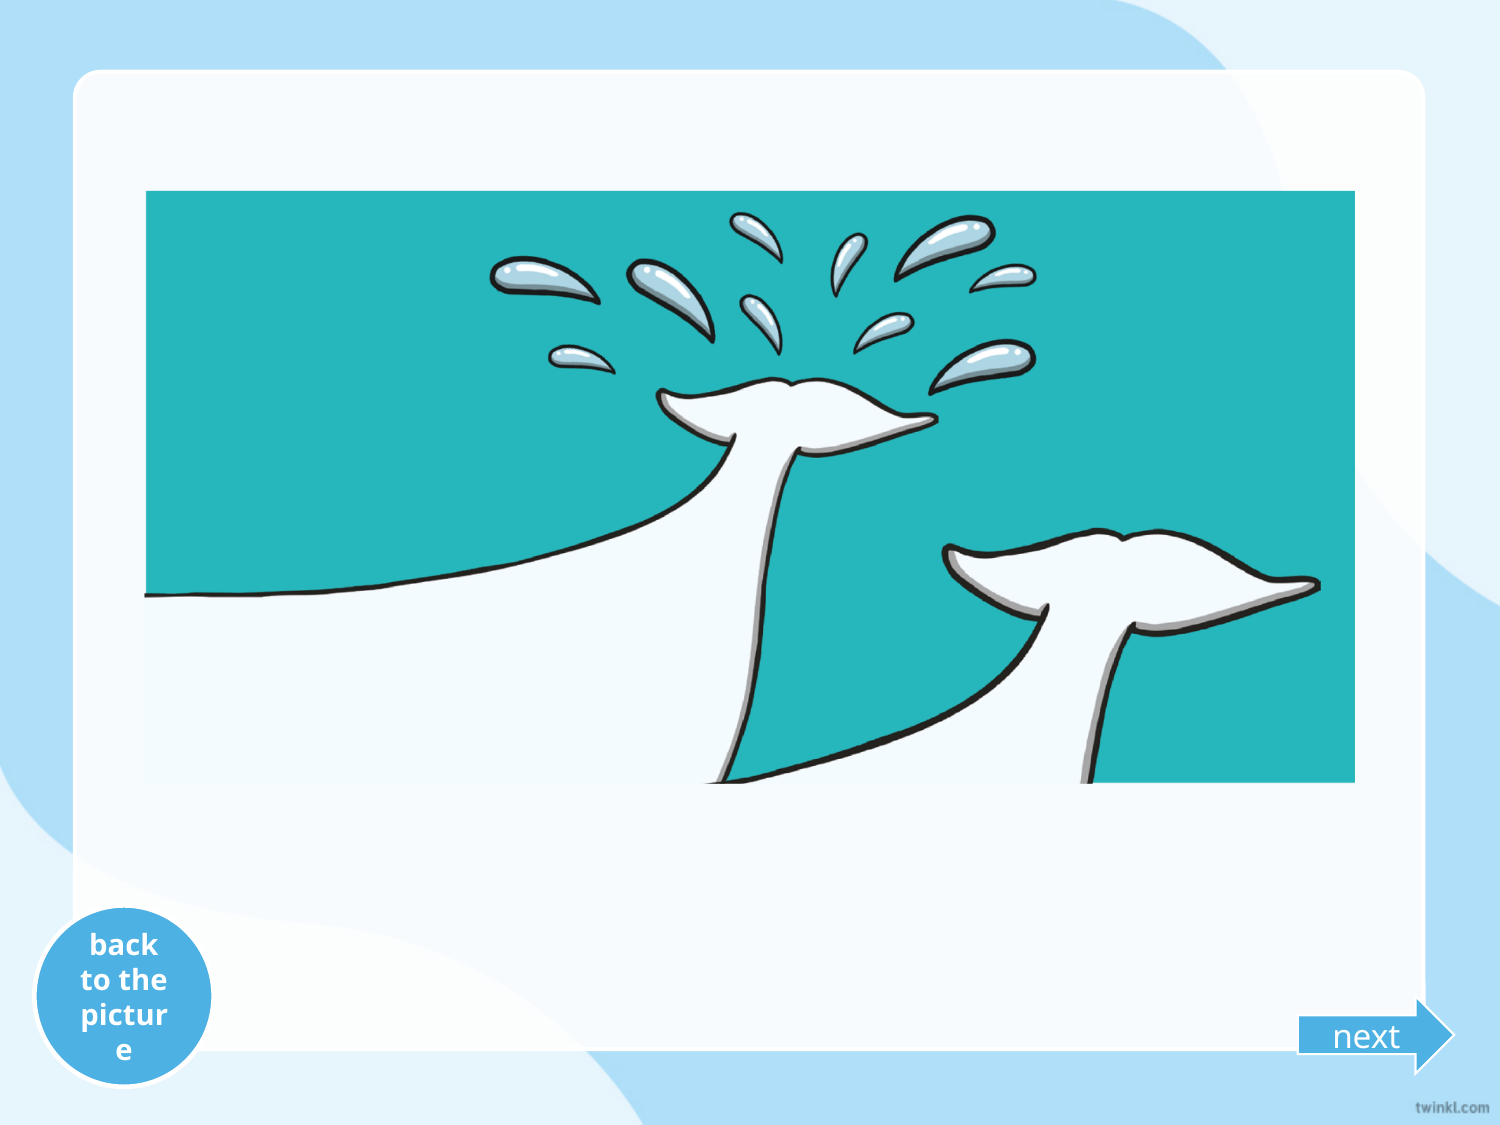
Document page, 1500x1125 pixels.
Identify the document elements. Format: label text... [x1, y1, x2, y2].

text_box next [1296, 993, 1456, 1077]
picture [0, 0, 1500, 1125]
text_box back to the picture [33, 904, 215, 1088]
